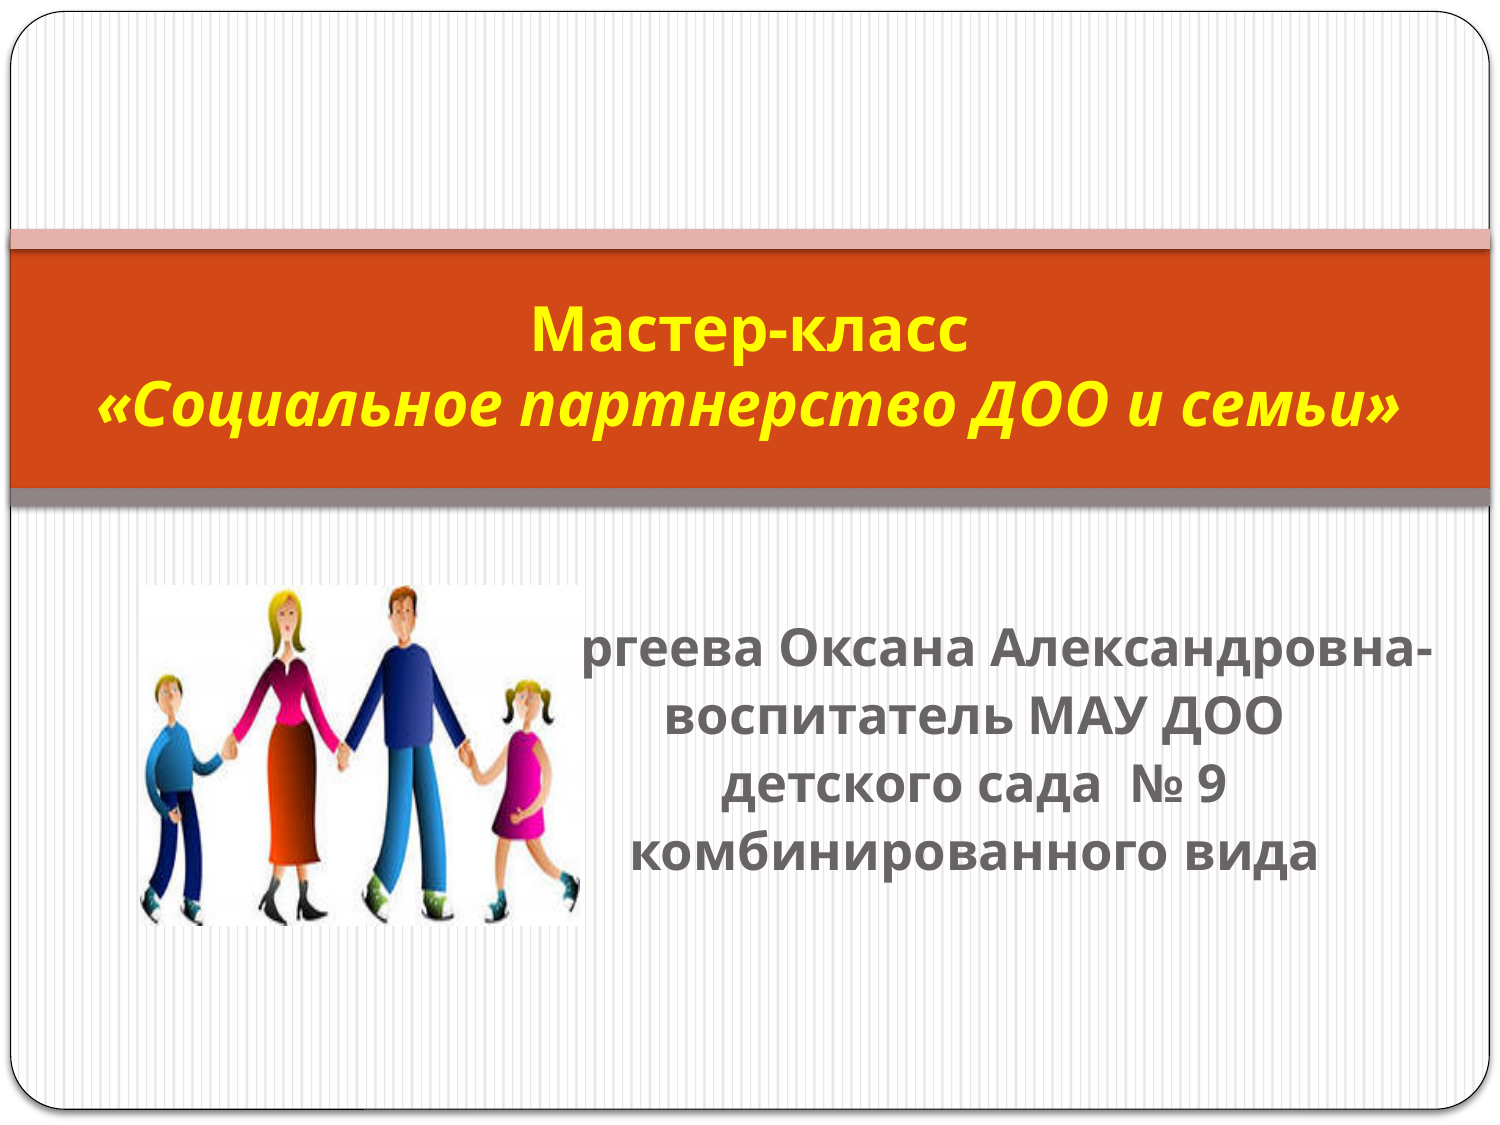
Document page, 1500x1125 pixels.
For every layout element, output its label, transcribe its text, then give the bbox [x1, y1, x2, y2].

title Мастер-класс «Социальное партнерство ДОО и семьи» [75, 247, 1425, 489]
subtitle Сергеева Оксана Александровна- воспитатель МАУ ДОО детского сада № 9 комбинированного вида [450, 574, 1500, 891]
picture [140, 585, 580, 927]
